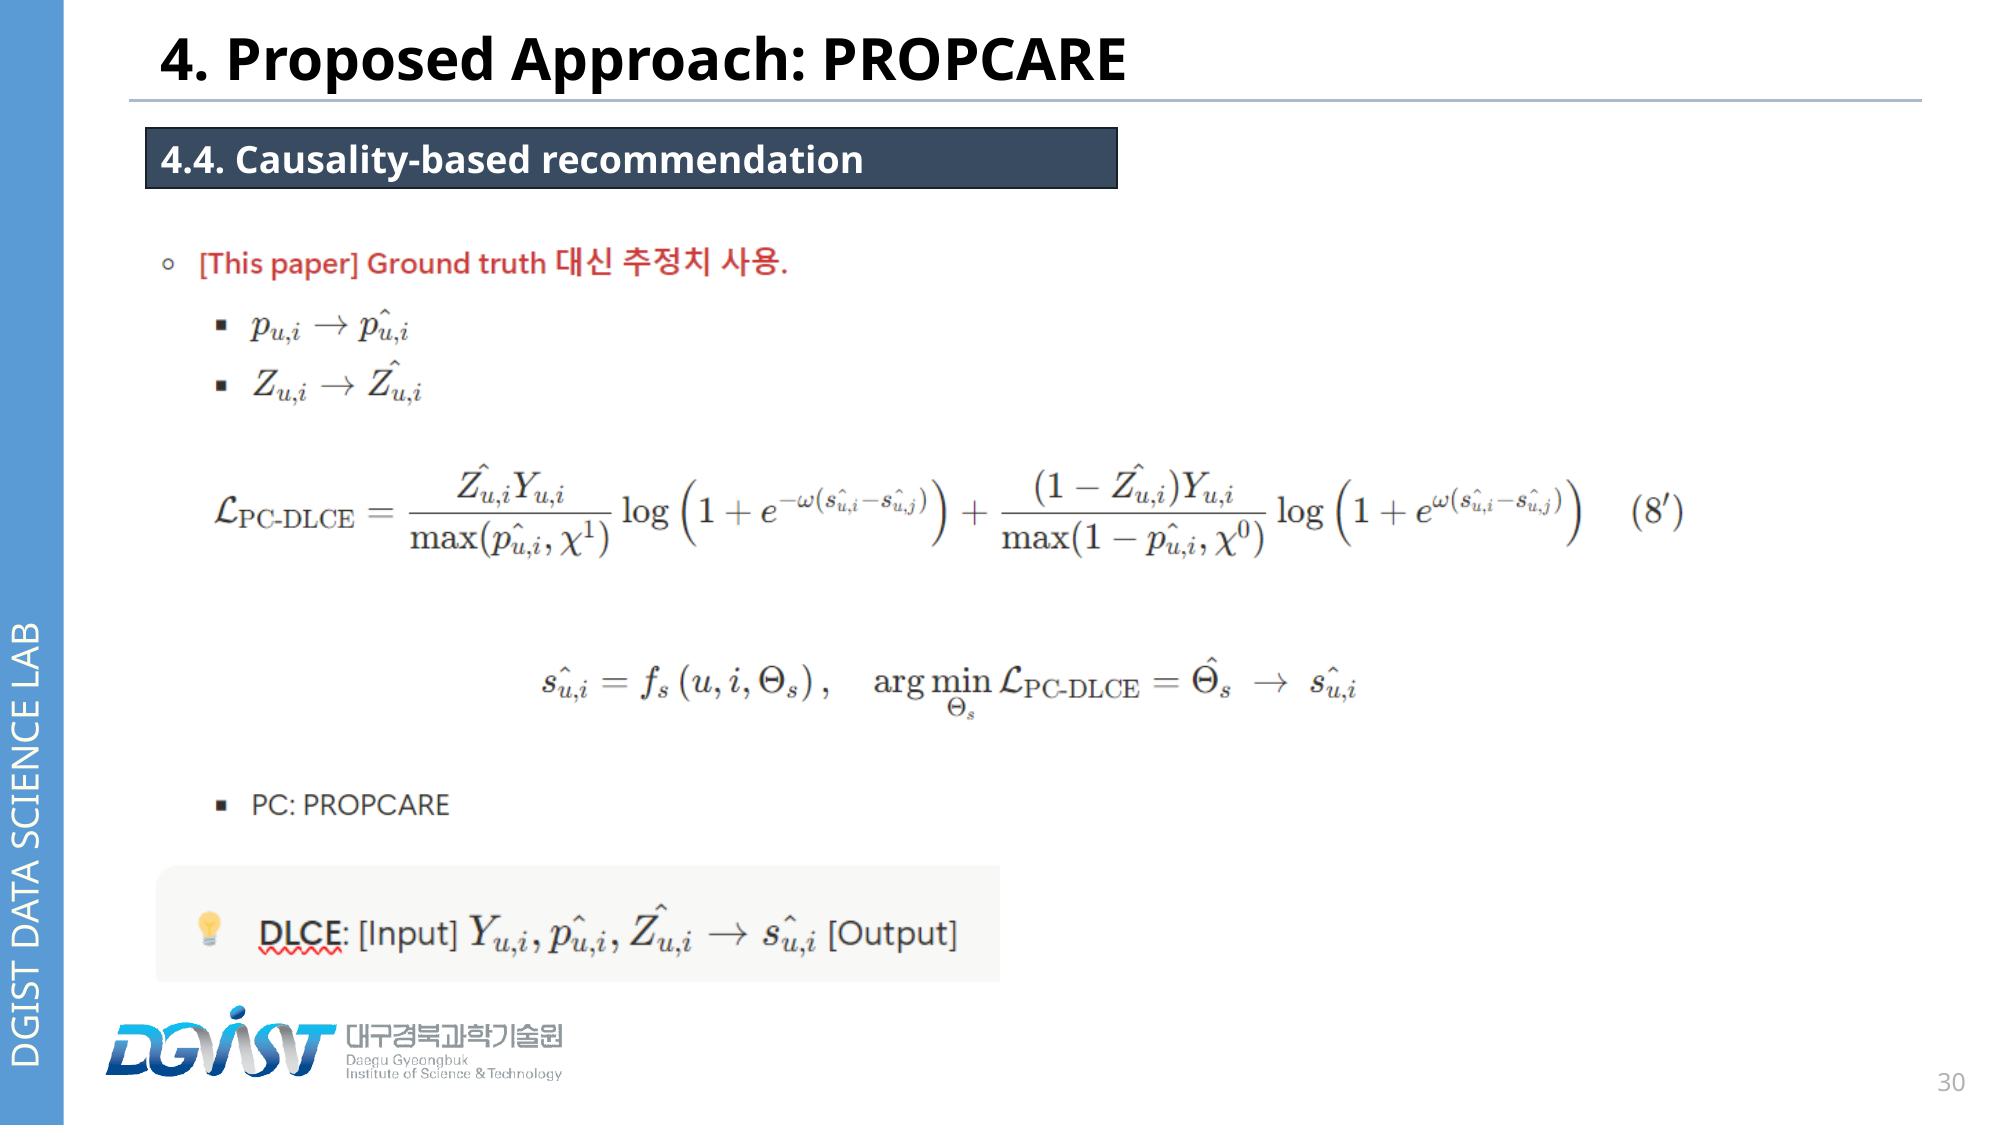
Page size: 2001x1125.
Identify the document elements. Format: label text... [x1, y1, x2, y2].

picture [105, 1005, 562, 1081]
slide_number 30 [1531, 1053, 1982, 1114]
text_box 4. Proposed Approach: PROPCARE [146, 14, 1954, 100]
picture [145, 858, 1000, 982]
picture [146, 231, 1692, 829]
text_box 4.4. Causality-based recommendation [145, 127, 1118, 189]
